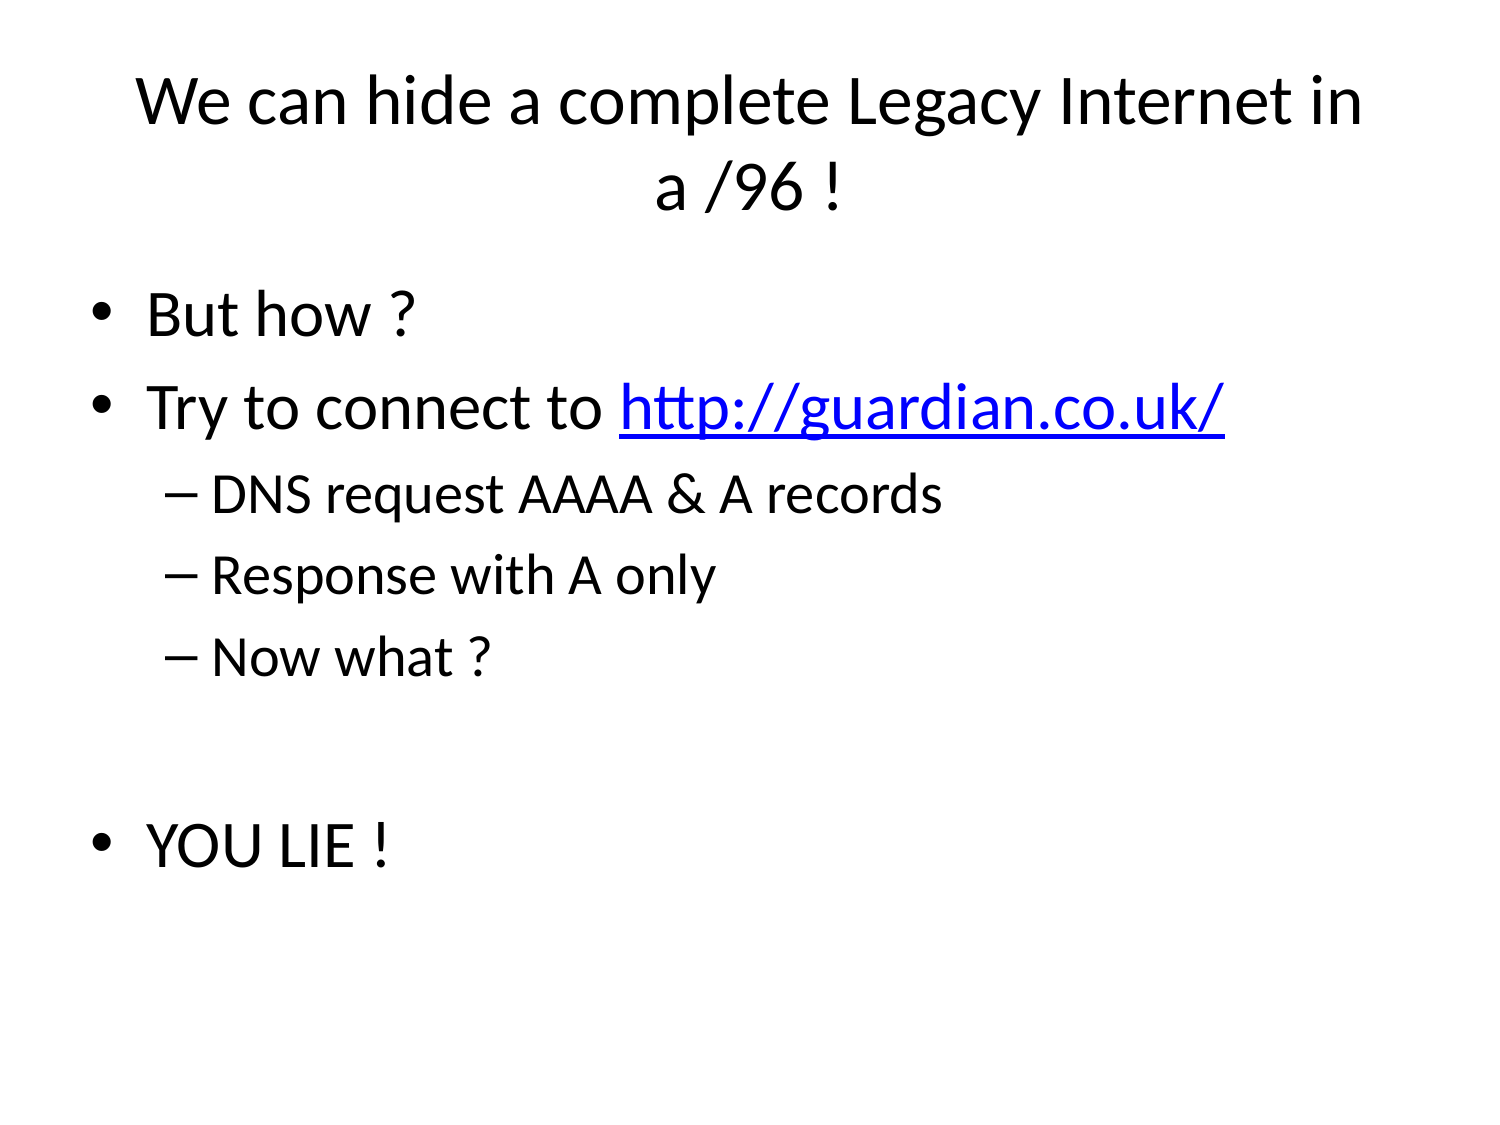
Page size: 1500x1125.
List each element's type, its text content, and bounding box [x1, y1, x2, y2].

title We can hide a complete Legacy Internet in a /96 ! [75, 45, 1425, 233]
list But how ? Try to connect to http://guardian.co.uk/ DNS request AAAA & A records Response with A only Now what ? YOU LIE ! [75, 262, 1425, 1005]
